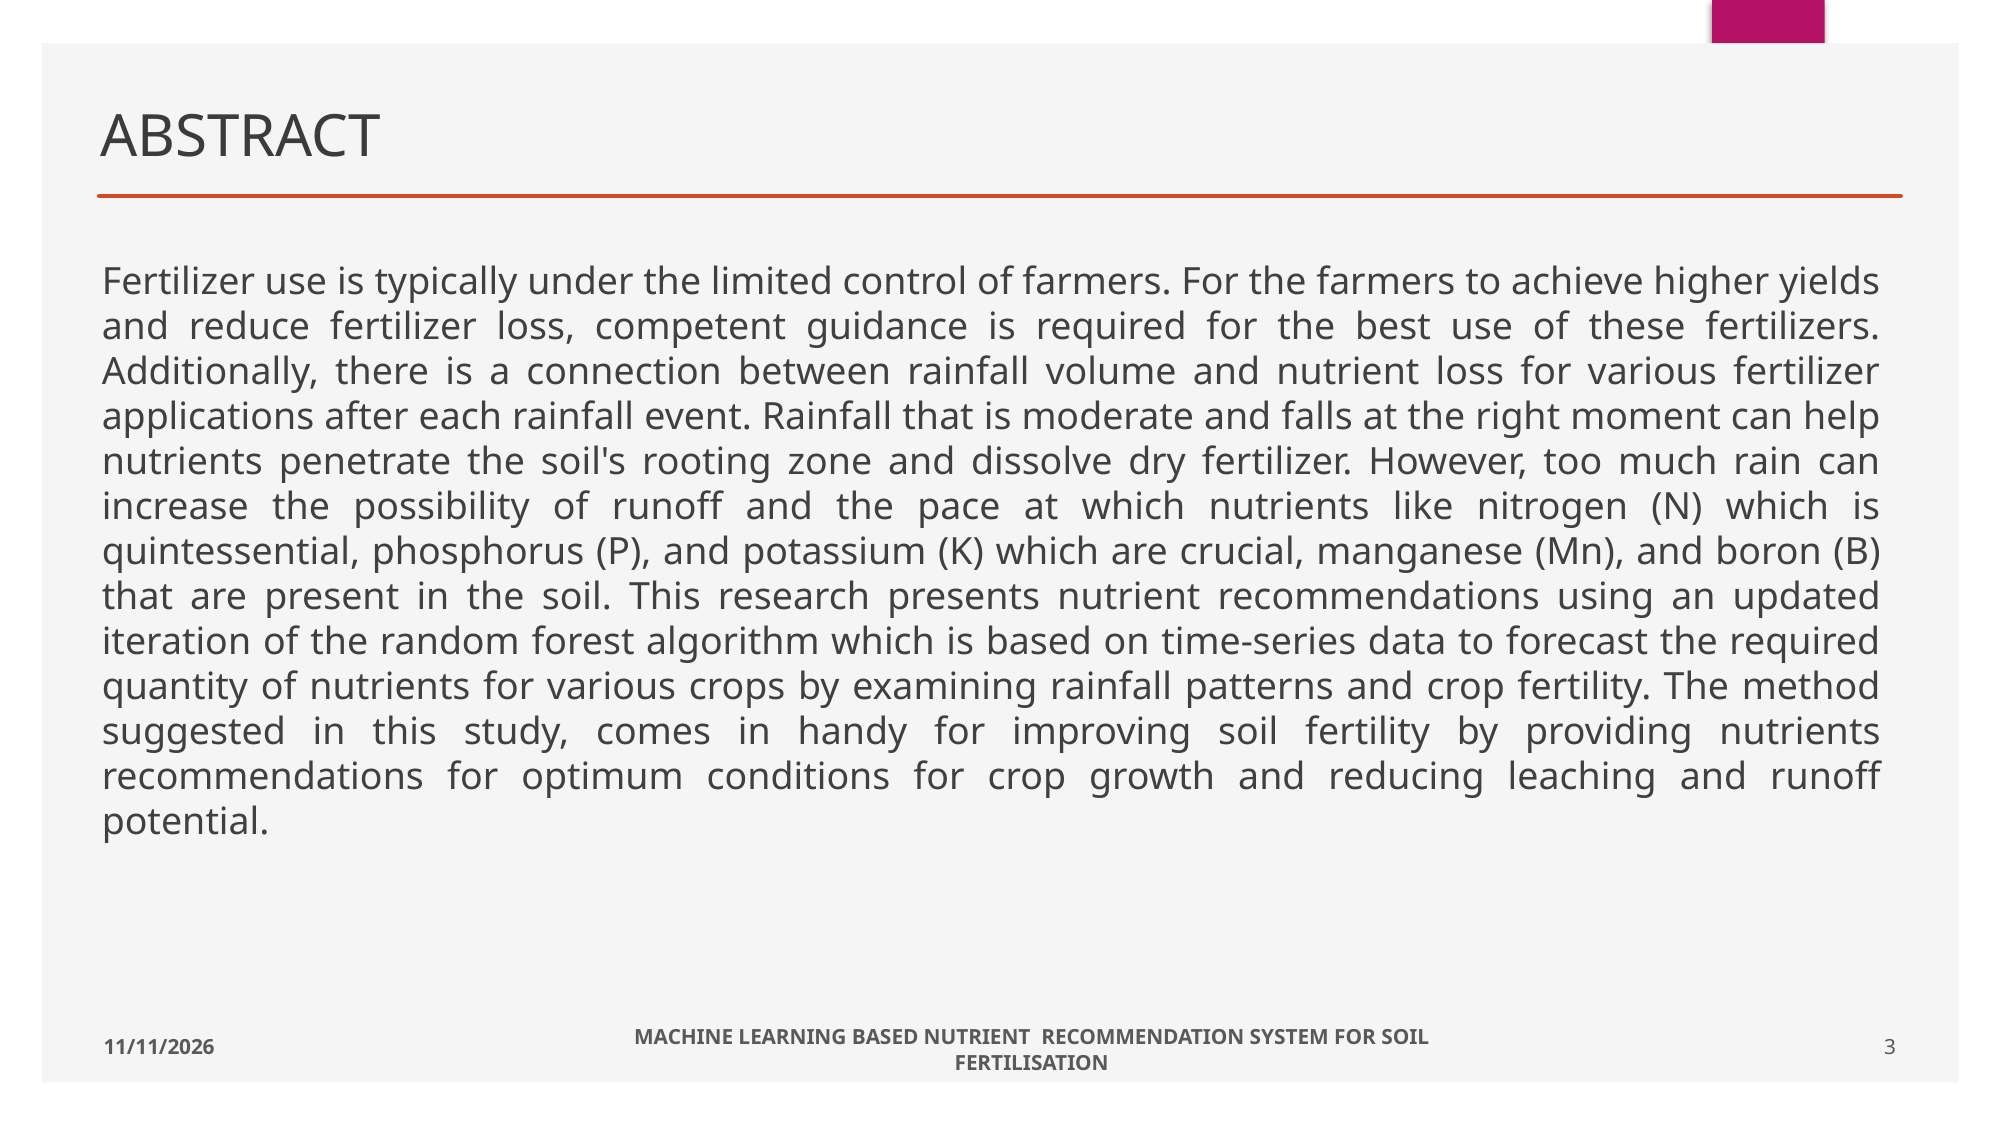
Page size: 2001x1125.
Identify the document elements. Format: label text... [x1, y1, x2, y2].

footer MACHINE LEARNING BASED NUTRIENT RECOMMENDATION SYSTEM FOR SOIL FERTILISATION [557, 1019, 1507, 1080]
text_box Fertilizer use is typically under the limited control of farmers. For the farmers to achieve higher yields and reduce fertilizer loss, competent guidance is required for the best use of these fertilizers. Additionally, there is a connection between rainfall volume and nutrient loss for various fertilizer applications after each rainfall event. Rainfall that is moderate and falls at the right moment can help nutrients penetrate the soil's rooting zone and dissolve dry fertilizer. However, too much rain can increase the possibility of runoff and the pace at which nutrients like nitrogen (N) which is quintessential, phosphorus (P), and potassium (K) which are crucial, manganese (Mn), and boron (B) that are present in the soil. This research presents nutrient recommendations using an updated iteration of the random forest algorithm which is based on time-series data to forecast the required quantity of nutrients for various crops by examining rainfall patterns and crop fertility. The method suggested in this study, comes in handy for improving soil fertility by providing nutrients recommendations for optimum conditions for crop growth and reducing leaching and runoff potential. [86, 250, 1898, 985]
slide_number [88, 1017, 626, 1078]
slide_number 2 [1373, 1017, 1911, 1078]
title ABSTRACT [85, 70, 1214, 176]
